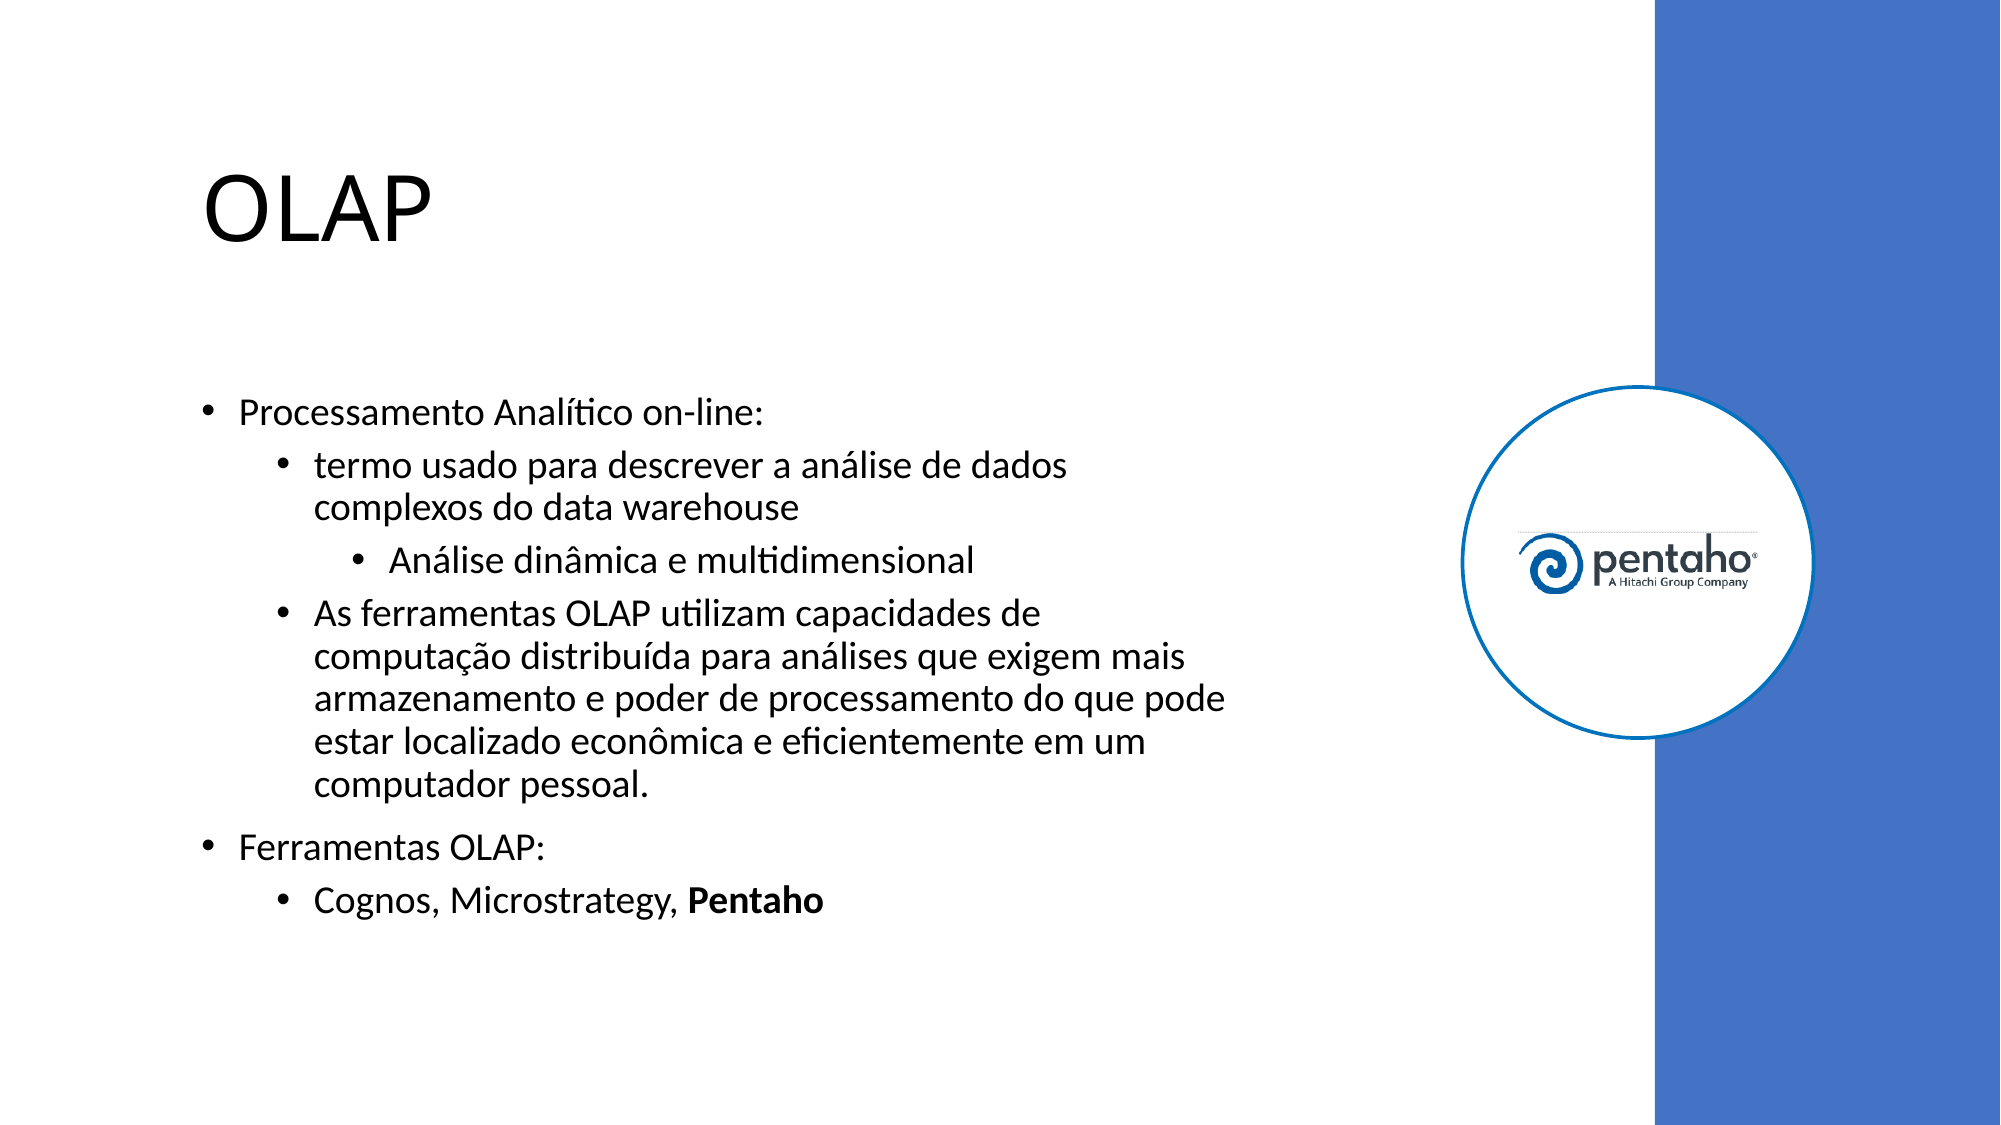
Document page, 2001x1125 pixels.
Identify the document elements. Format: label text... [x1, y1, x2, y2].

picture [1518, 531, 1758, 594]
list Processamento Analítico on-line: termo usado para descrever a análise de dados complexos do data warehouse Análise dinâmica e multidimensional As ferramentas OLAP utilizam capacidades de computação distribuída para análises que exigem mais armazenamento e poder de processamento do que pode estar localizado econômica e eficientemente em um computador pessoal. Ferramentas OLAP: Cognos, Microstrategy, Pentaho [186, 373, 1248, 940]
title OLAP [186, 102, 1413, 321]
text_box [1654, 0, 2000, 1125]
text_box [1461, 385, 1815, 740]
